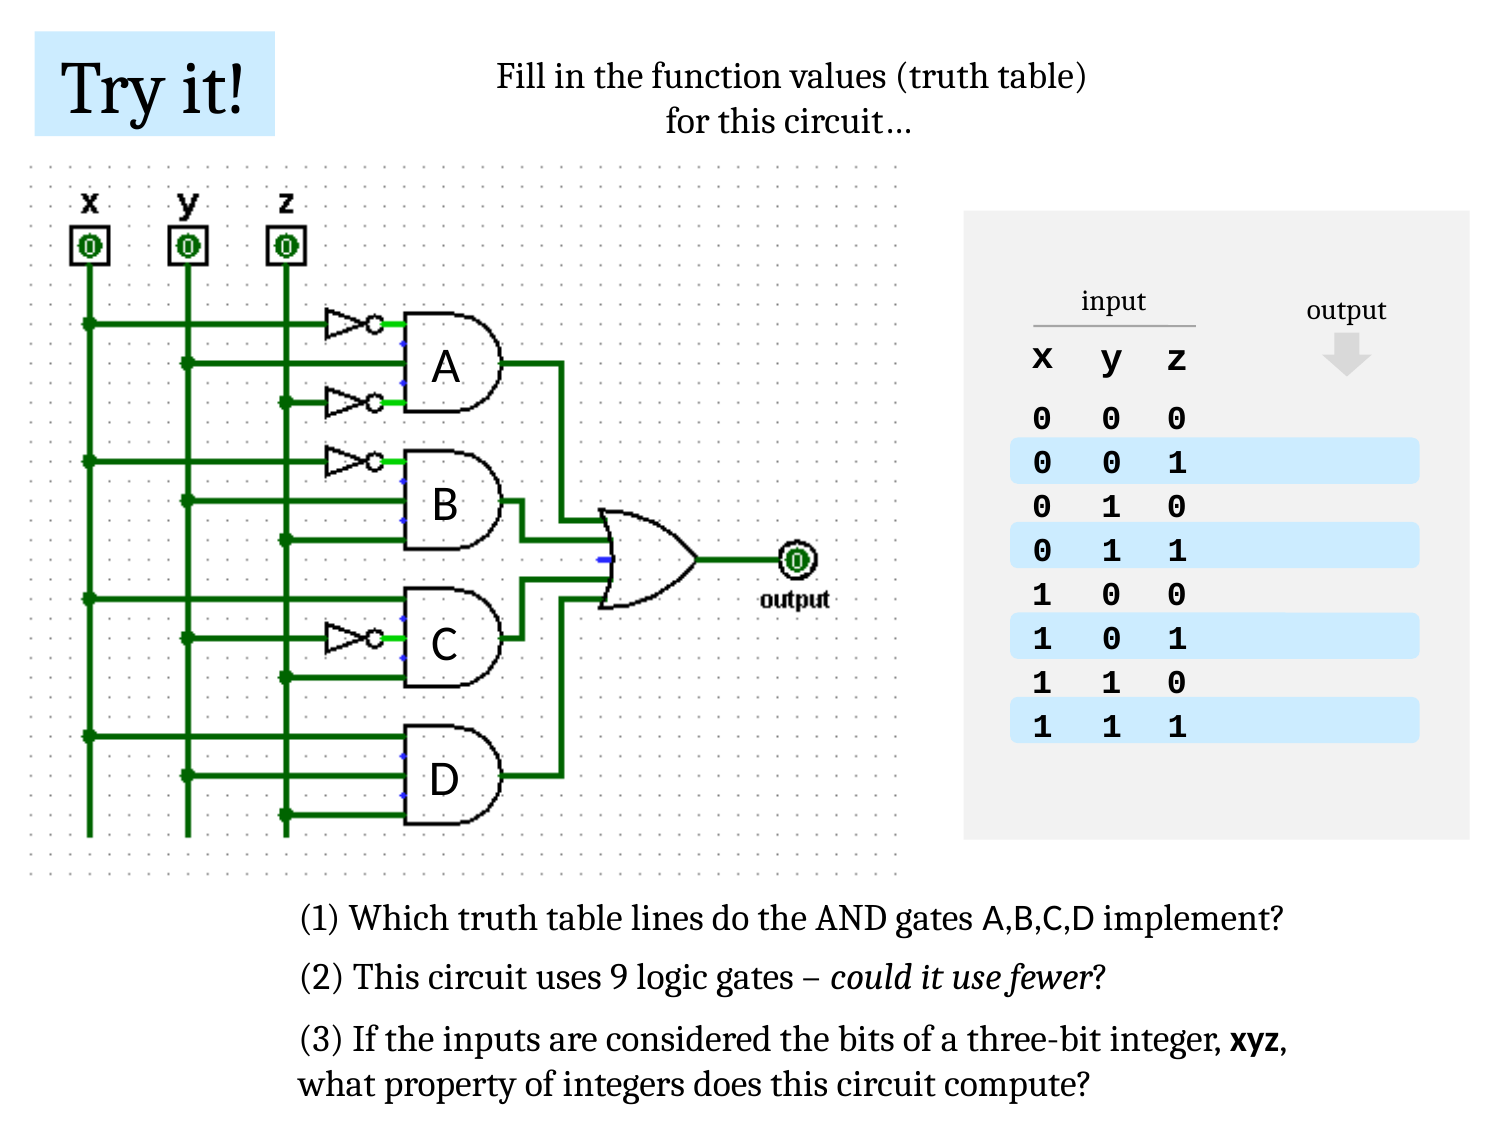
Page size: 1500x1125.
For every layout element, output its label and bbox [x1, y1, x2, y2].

picture [24, 149, 899, 882]
text_box [283, 885, 1348, 1005]
text_box [462, 43, 1123, 149]
text_box [283, 1006, 1372, 1112]
text_box [34, 31, 275, 137]
text_box [963, 210, 1470, 840]
